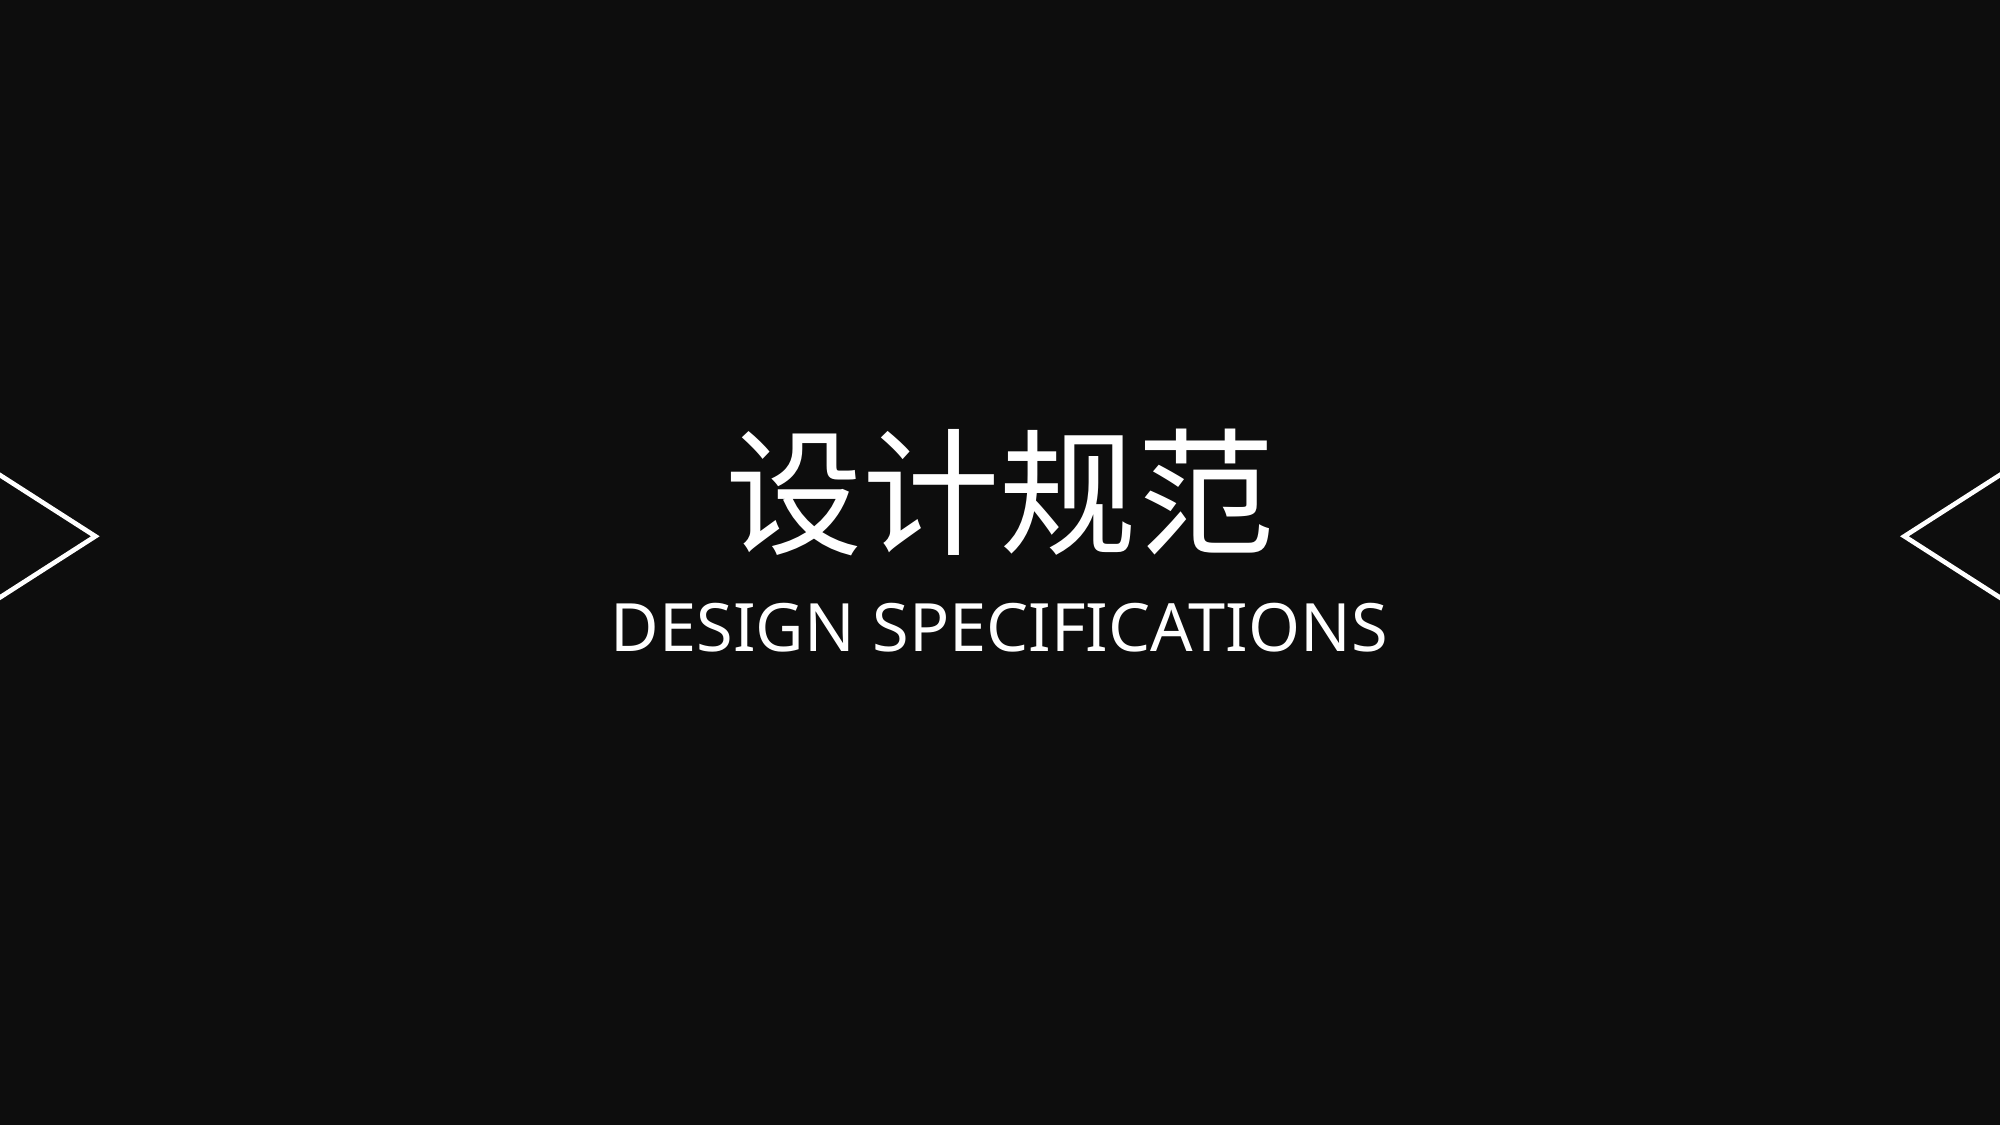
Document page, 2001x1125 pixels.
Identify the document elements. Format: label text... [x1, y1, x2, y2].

text_box [0, 0, 2000, 1125]
text_box [0, 473, 98, 599]
text_box DESIGN SPECIFICATIONS [457, 576, 1542, 672]
text_box 设计规范 [457, 399, 1542, 576]
text_box [1902, 473, 2000, 599]
